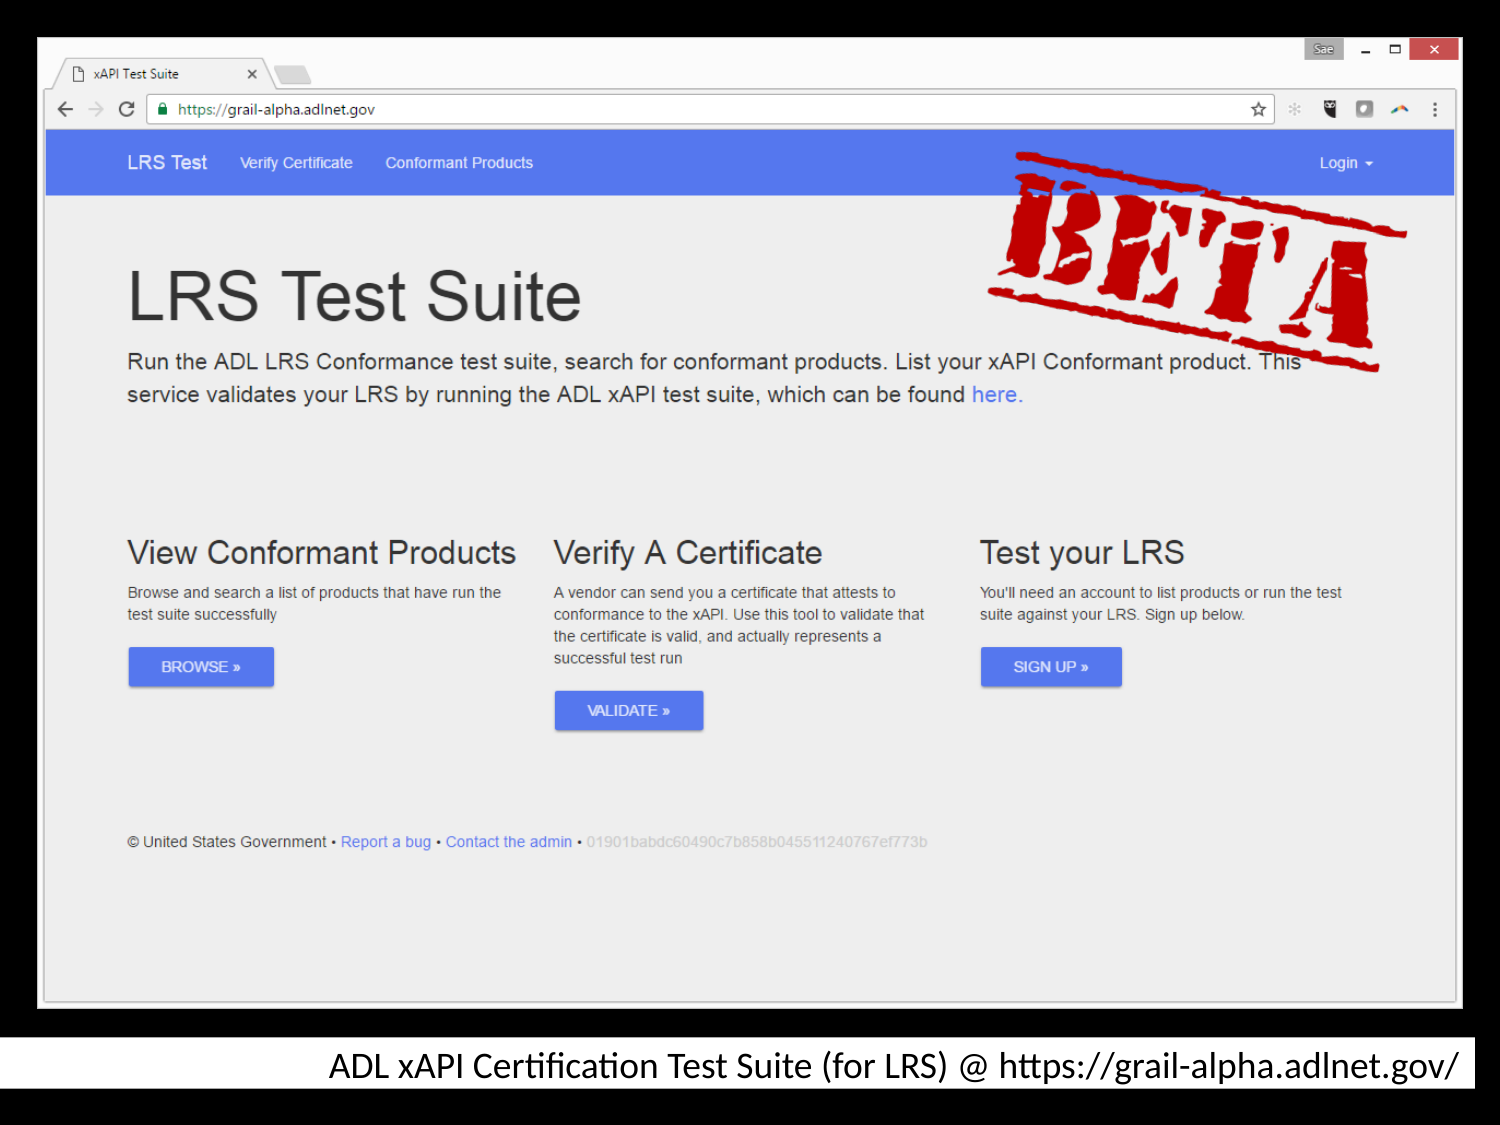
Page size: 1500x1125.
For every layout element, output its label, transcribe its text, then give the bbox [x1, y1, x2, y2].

picture [37, 37, 1500, 1009]
text_box ADL xAPI Certification Test Suite (for LRS) @ https://grail-alpha.adlnet.gov/ [0, 1037, 1476, 1090]
